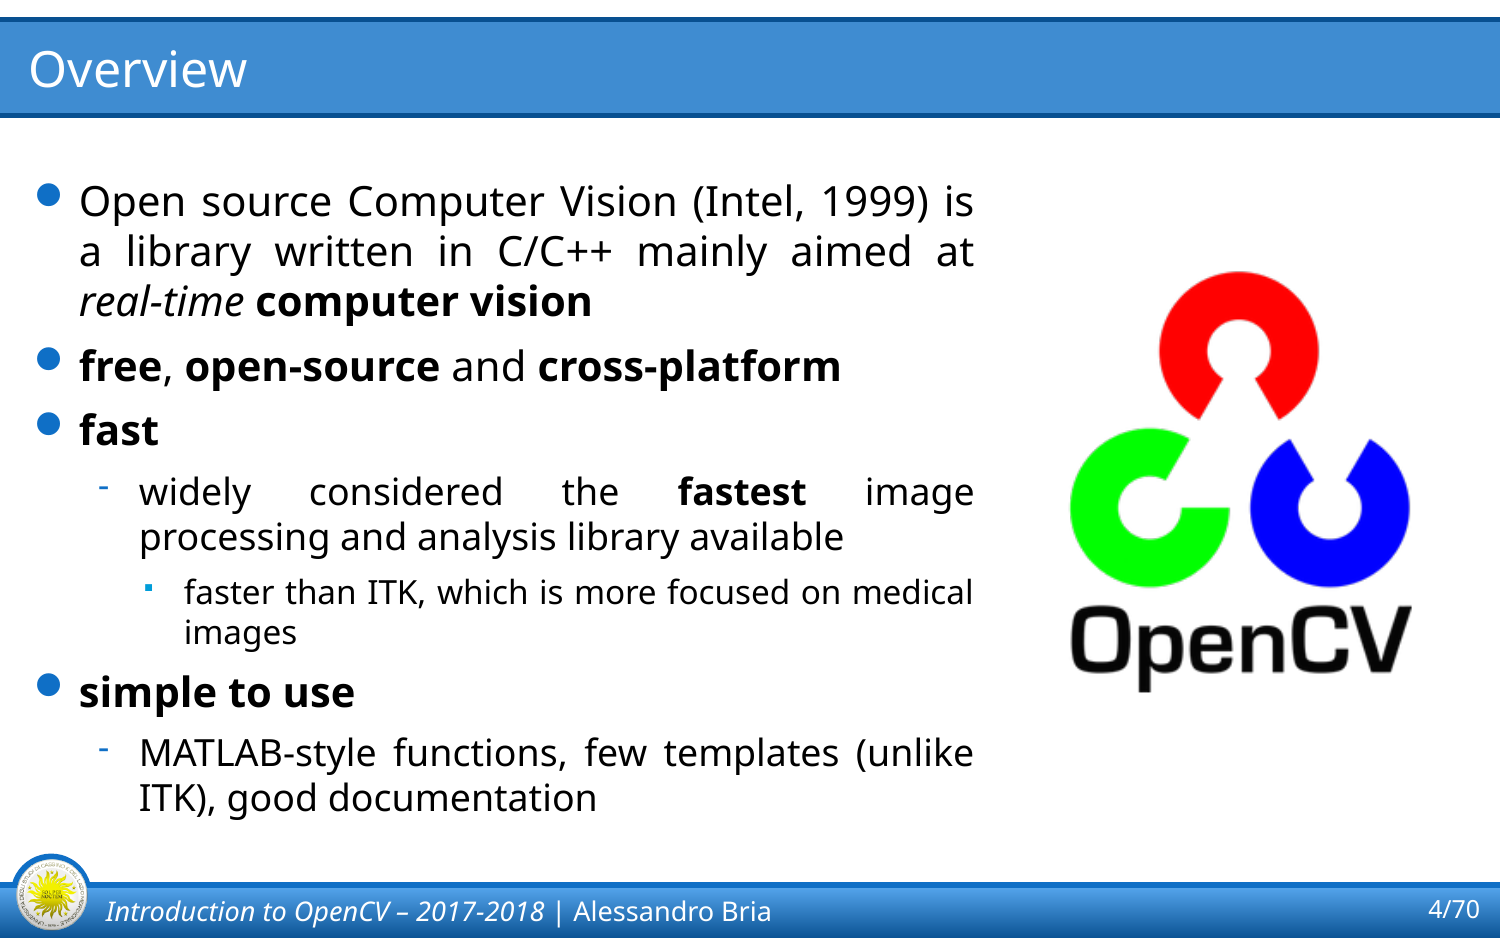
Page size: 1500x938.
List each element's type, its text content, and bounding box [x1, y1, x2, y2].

picture [15, 858, 88, 931]
picture [1021, 264, 1460, 704]
list Open source Computer Vision (Intel, 1999) is a library written in C/C++ mainly aimed at real-time computer vision free, open-source and cross-platform fast widely considered the fastest image processing and analysis library available faster than ITK, which is more focused on medical images simple to use MATLAB-style functions, few templates (unlike ITK), good documentation [33, 126, 975, 857]
title Overview [0, 18, 1500, 117]
